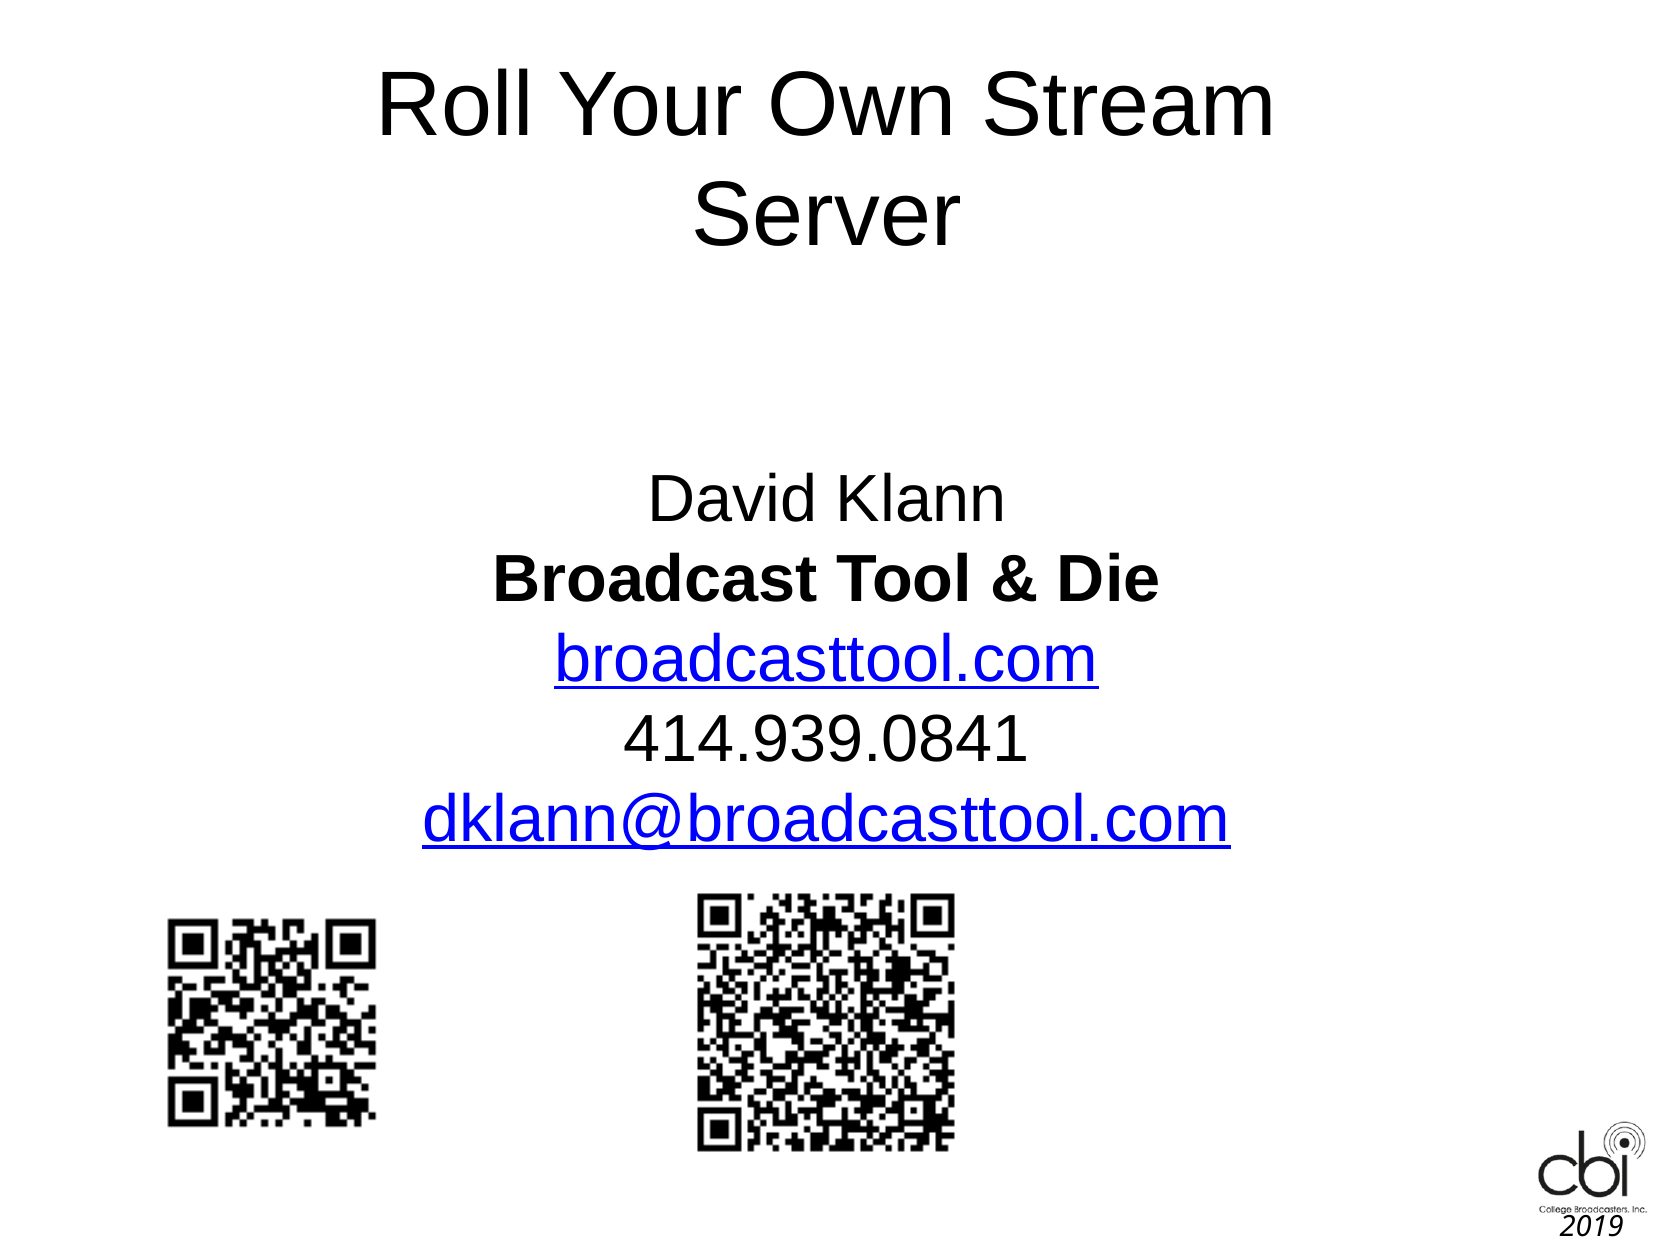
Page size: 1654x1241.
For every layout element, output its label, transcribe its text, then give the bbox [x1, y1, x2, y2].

picture [140, 890, 406, 1156]
text_box Roll Your Own Stream Server [228, 43, 1426, 264]
picture [673, 869, 981, 1177]
text_box David Klann Broadcast Tool & Die broadcasttool.com 414.939.0841 dklann@broadcasttool.com [82, 454, 1571, 855]
picture [1529, 1120, 1654, 1216]
